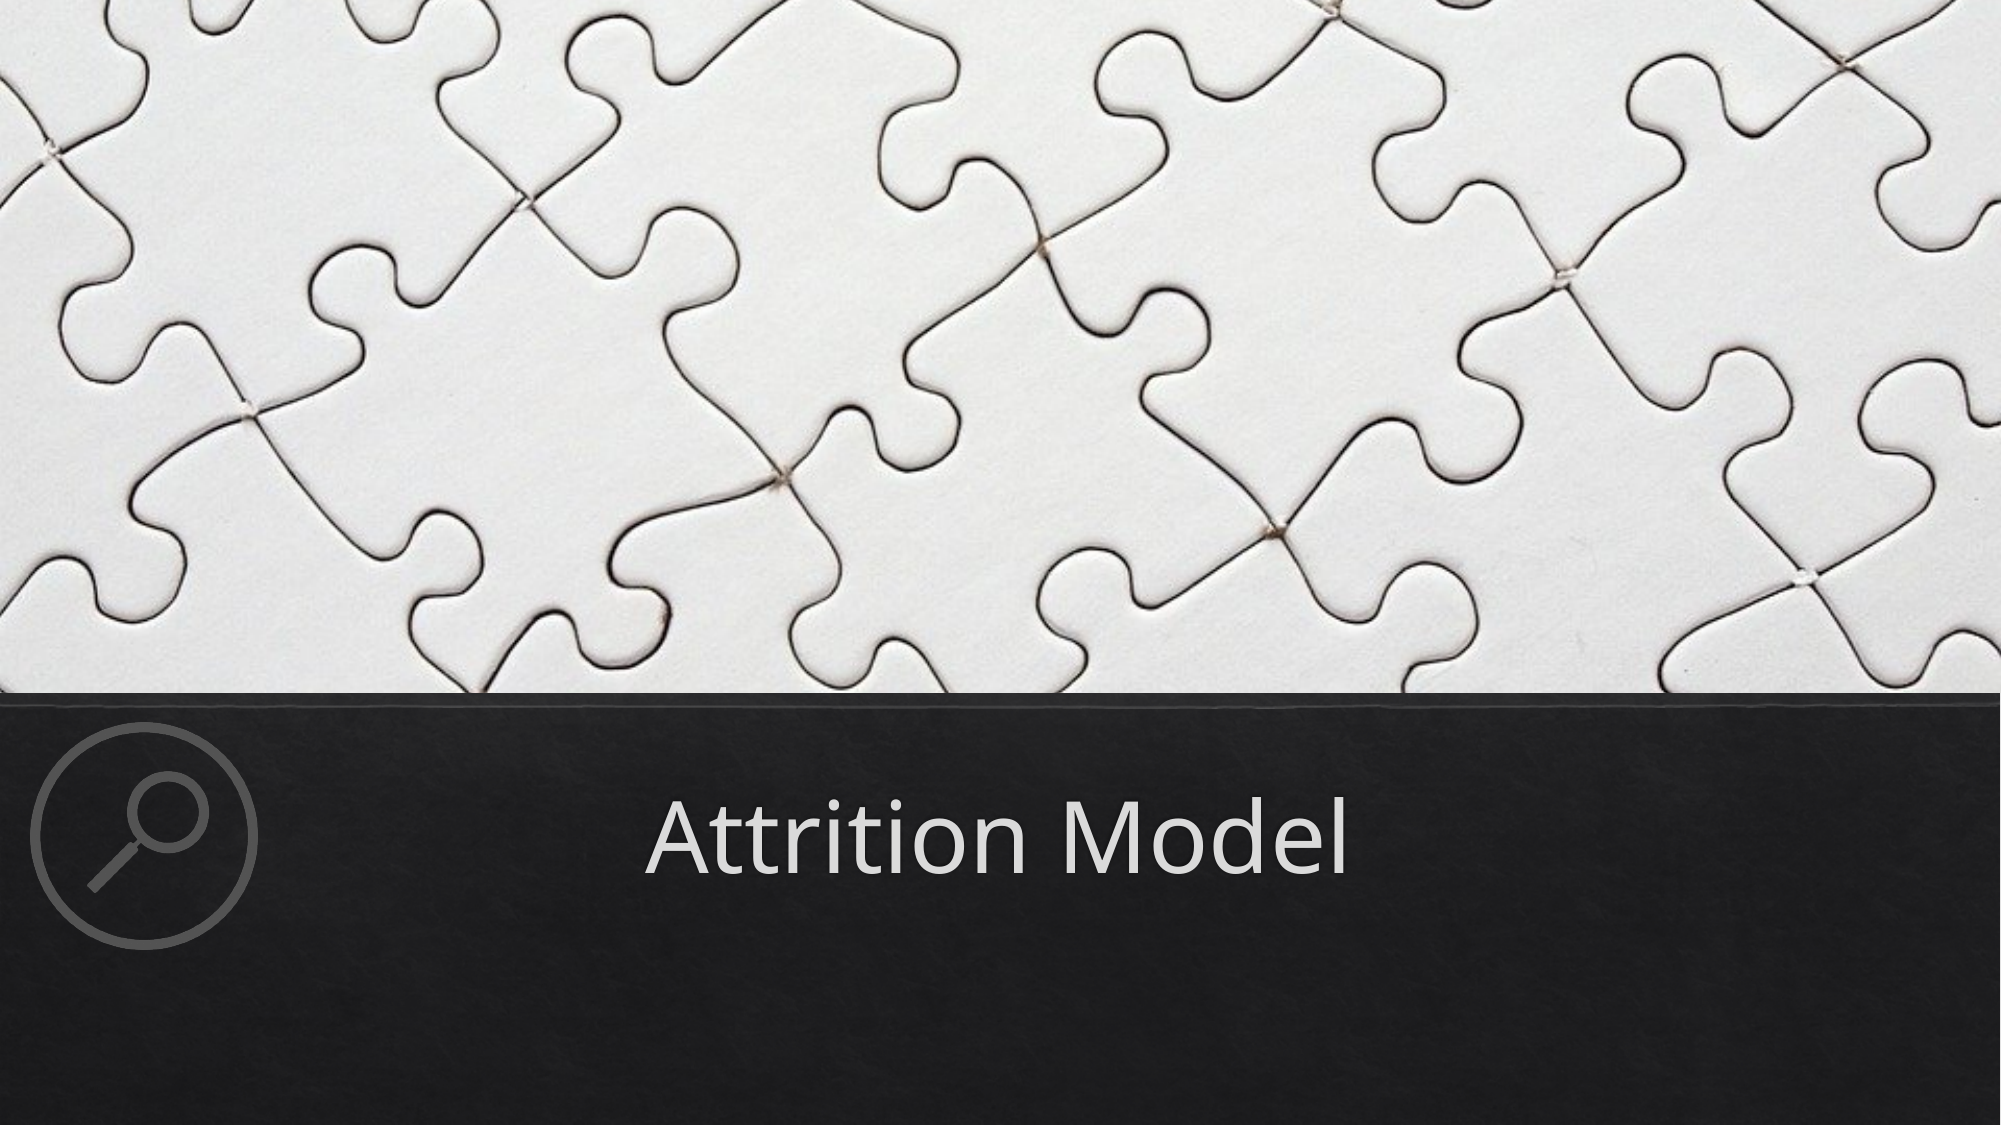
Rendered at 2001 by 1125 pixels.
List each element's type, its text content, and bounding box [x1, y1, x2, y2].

picture [0, 0, 2001, 710]
title Attrition Model [264, 725, 1774, 902]
picture [30, 722, 258, 950]
